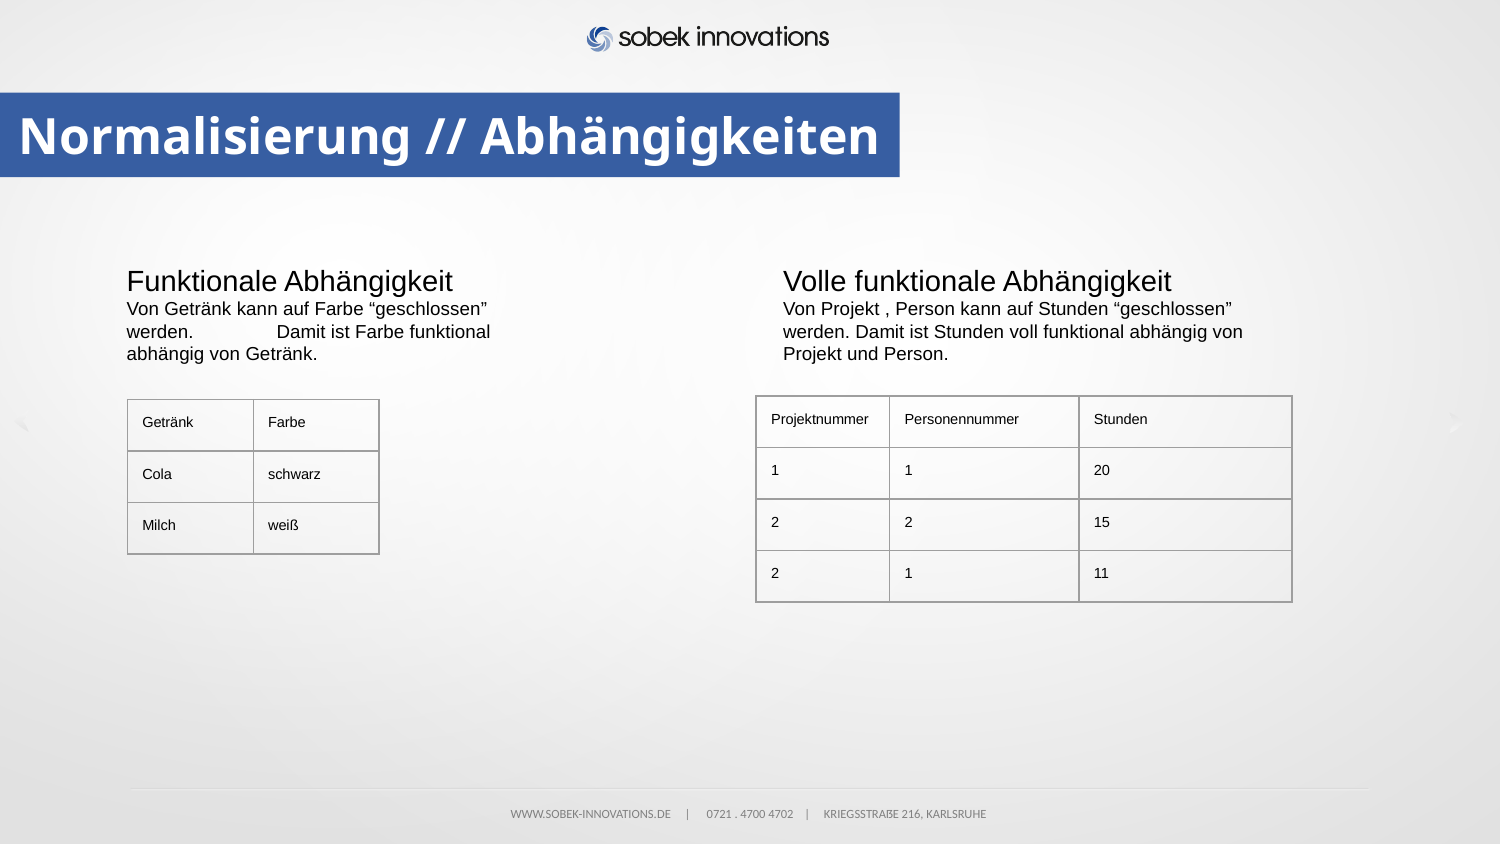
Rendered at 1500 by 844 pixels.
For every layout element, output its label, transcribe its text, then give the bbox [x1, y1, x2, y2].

table_cell 1 [757, 448, 889, 498]
table_header Projektnummer [757, 397, 889, 447]
table_cell 2 [890, 500, 1078, 550]
table_header Farbe [254, 400, 378, 450]
table_cell 2 [757, 551, 889, 601]
table_cell weiß [254, 503, 378, 553]
table_cell Cola [128, 452, 253, 502]
picture [0, 0, 1500, 844]
table_cell 2 [757, 500, 889, 550]
table_cell Milch [128, 503, 253, 553]
table_cell 1 [890, 448, 1078, 498]
text_box Volle funktionale Abhängigkeit Von Projekt , Person kann auf Stunden “geschlossen” werden. Damit ist Stunden voll funktional abhängig von Projekt und Person. [768, 247, 1311, 312]
table_header Getränk [128, 400, 253, 450]
table_header Personennummer [890, 397, 1078, 447]
table_cell 20 [1080, 448, 1291, 498]
table_cell 1 [890, 551, 1078, 601]
table_cell 11 [1080, 551, 1291, 601]
table_cell schwarz [254, 452, 378, 502]
table_header Stunden [1080, 397, 1291, 447]
title Normalisierung // Abhängigkeiten [0, 92, 900, 178]
table_cell 15 [1080, 500, 1291, 550]
text_box Funktionale Abhängigkeit Von Getränk kann auf Farbe “geschlossen” werden. Damit ist Farbe funktional abhängig von Getränk. [111, 247, 526, 312]
